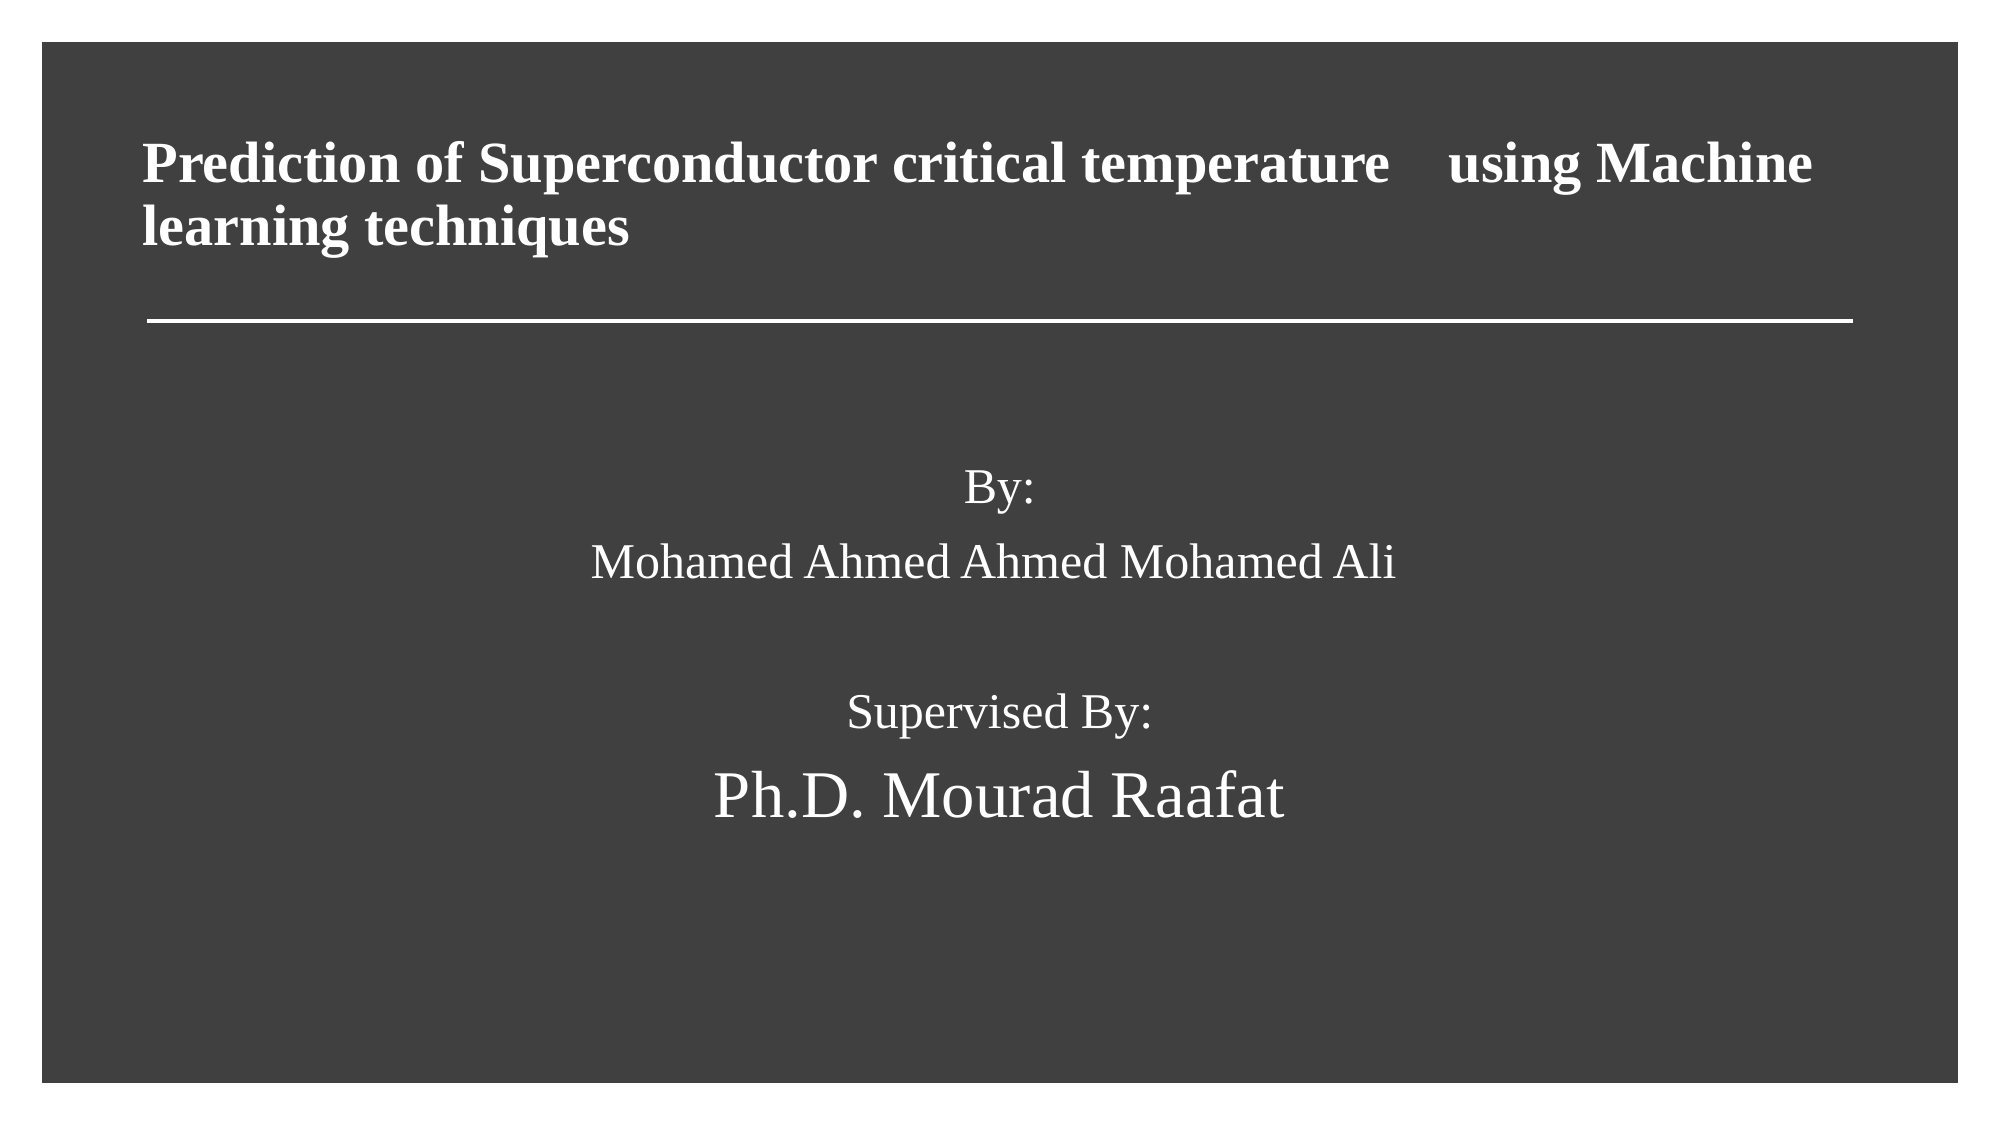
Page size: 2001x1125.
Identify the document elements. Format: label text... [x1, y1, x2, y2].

text_box [52, 51, 1948, 1073]
list By: Mohamed Ahmed Ahmed Mohamed Ali Supervised By: Ph.D. Mourad Raafat [137, 372, 1863, 973]
title Prediction of Superconductor critical temperature using Machine learning techniques [127, 54, 1853, 273]
